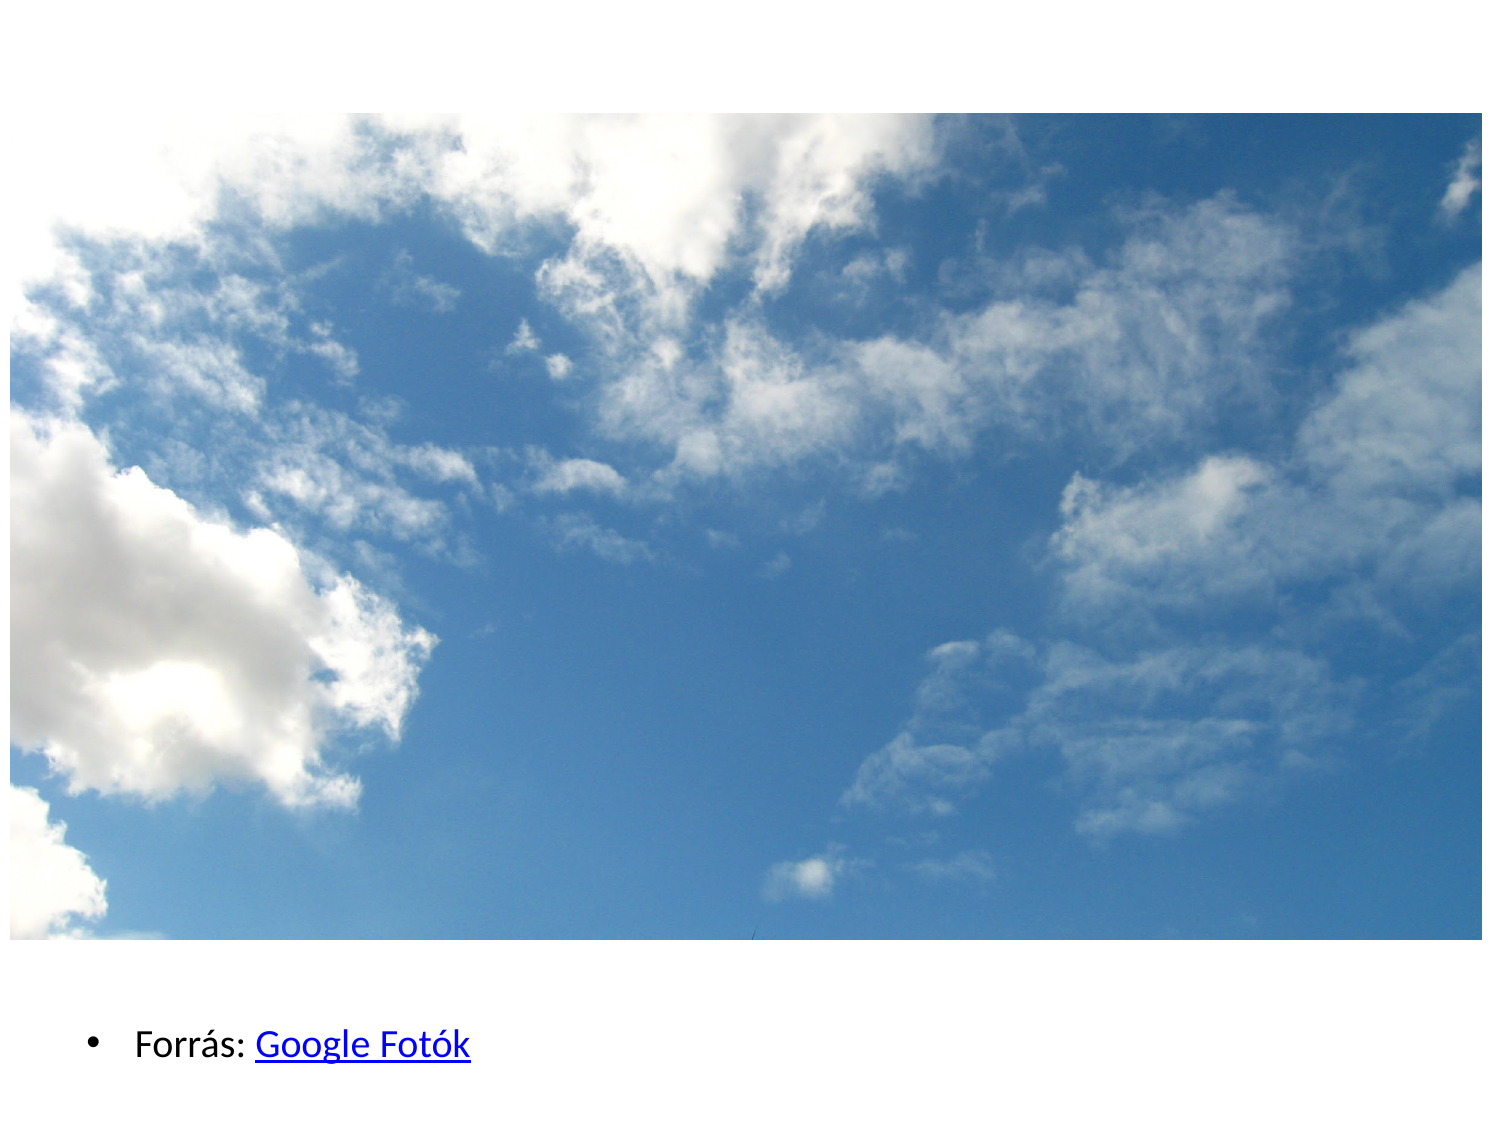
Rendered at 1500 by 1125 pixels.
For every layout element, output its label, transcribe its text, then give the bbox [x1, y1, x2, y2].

list Forrás: Google Fotók [71, 948, 1422, 1081]
picture [10, 113, 1483, 940]
